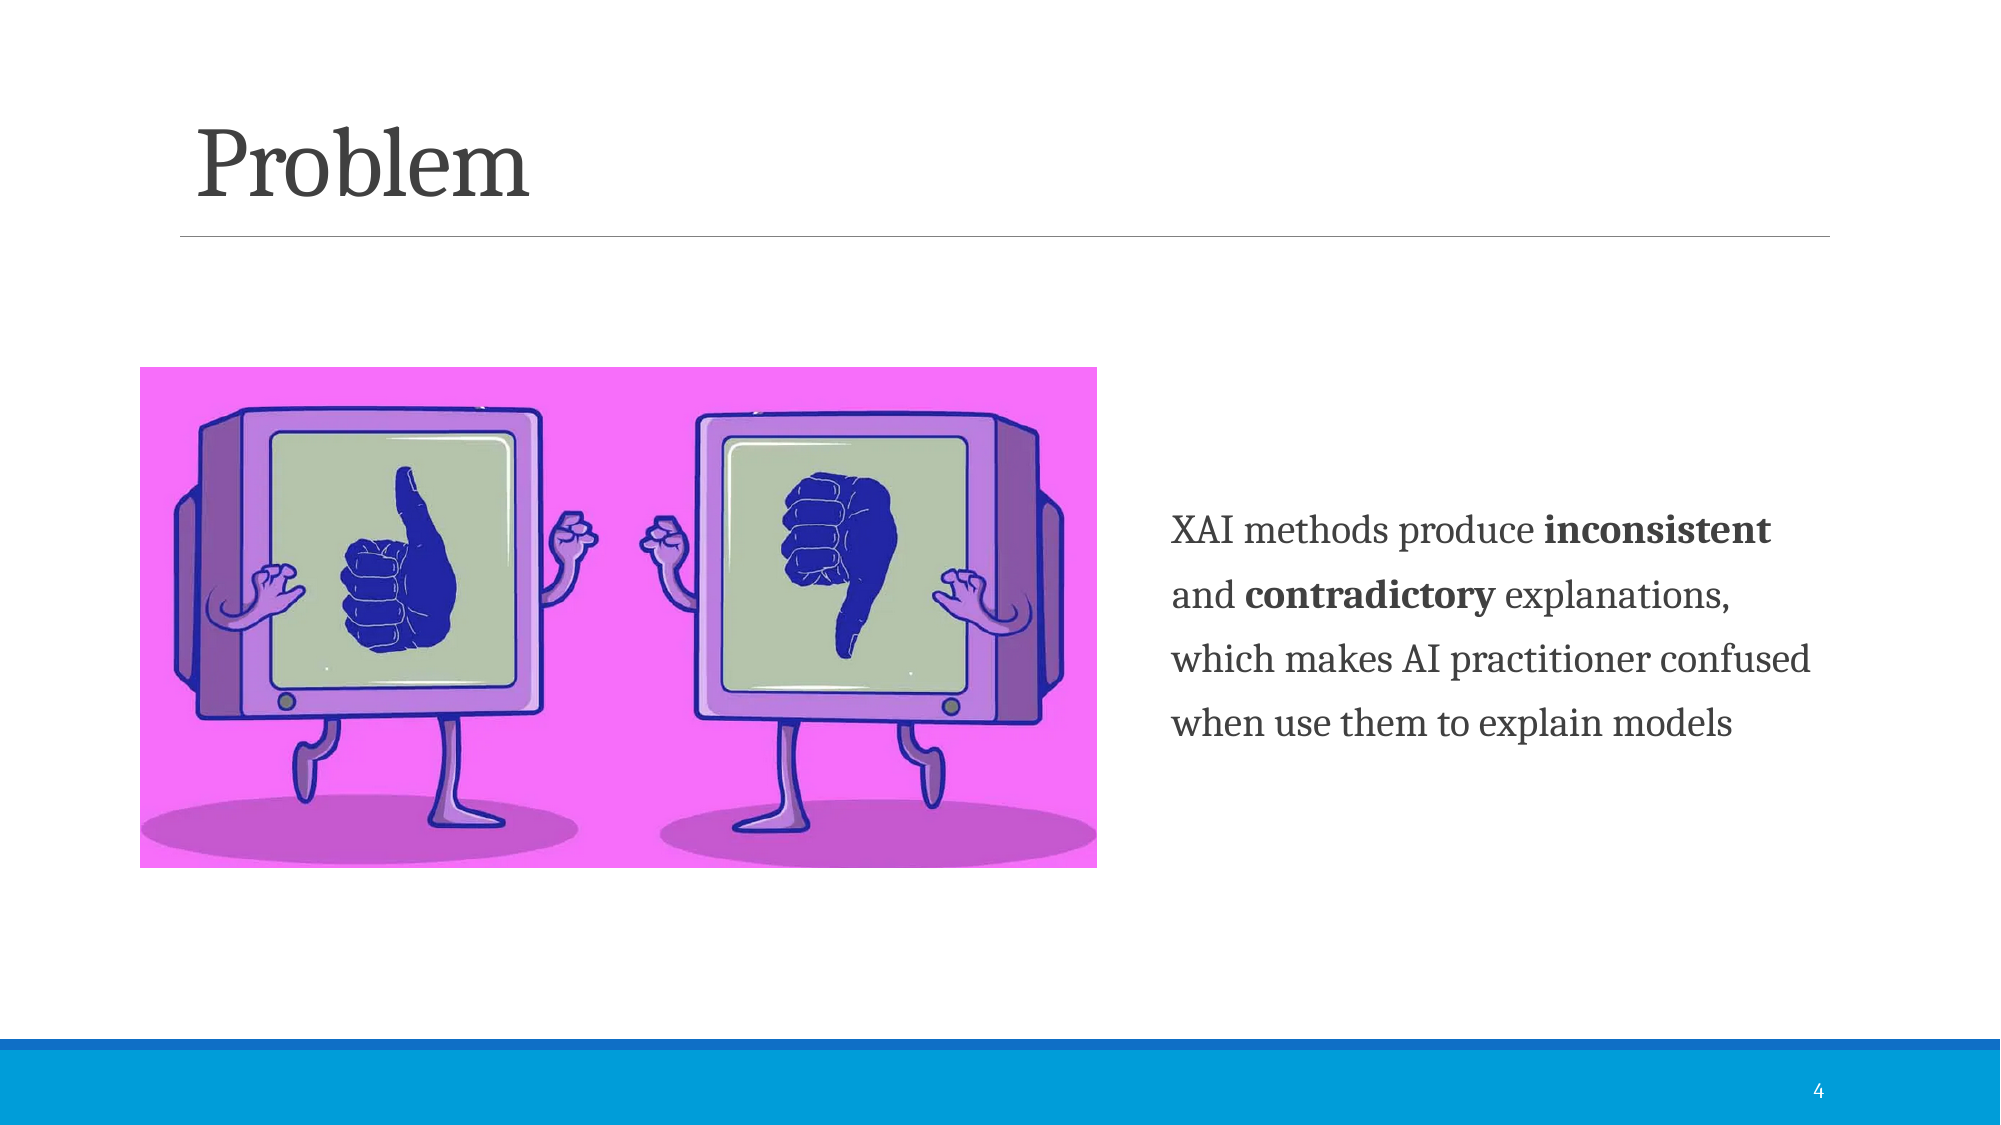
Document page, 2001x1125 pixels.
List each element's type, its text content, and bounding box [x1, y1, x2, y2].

slide_number 4 [1624, 1059, 1840, 1120]
list XAI methods produce inconsistent and contradictory explanations, which makes AI practitioner confused when use them to explain models [1156, 480, 1830, 755]
picture [140, 366, 1098, 869]
title Problem [180, 106, 1830, 225]
